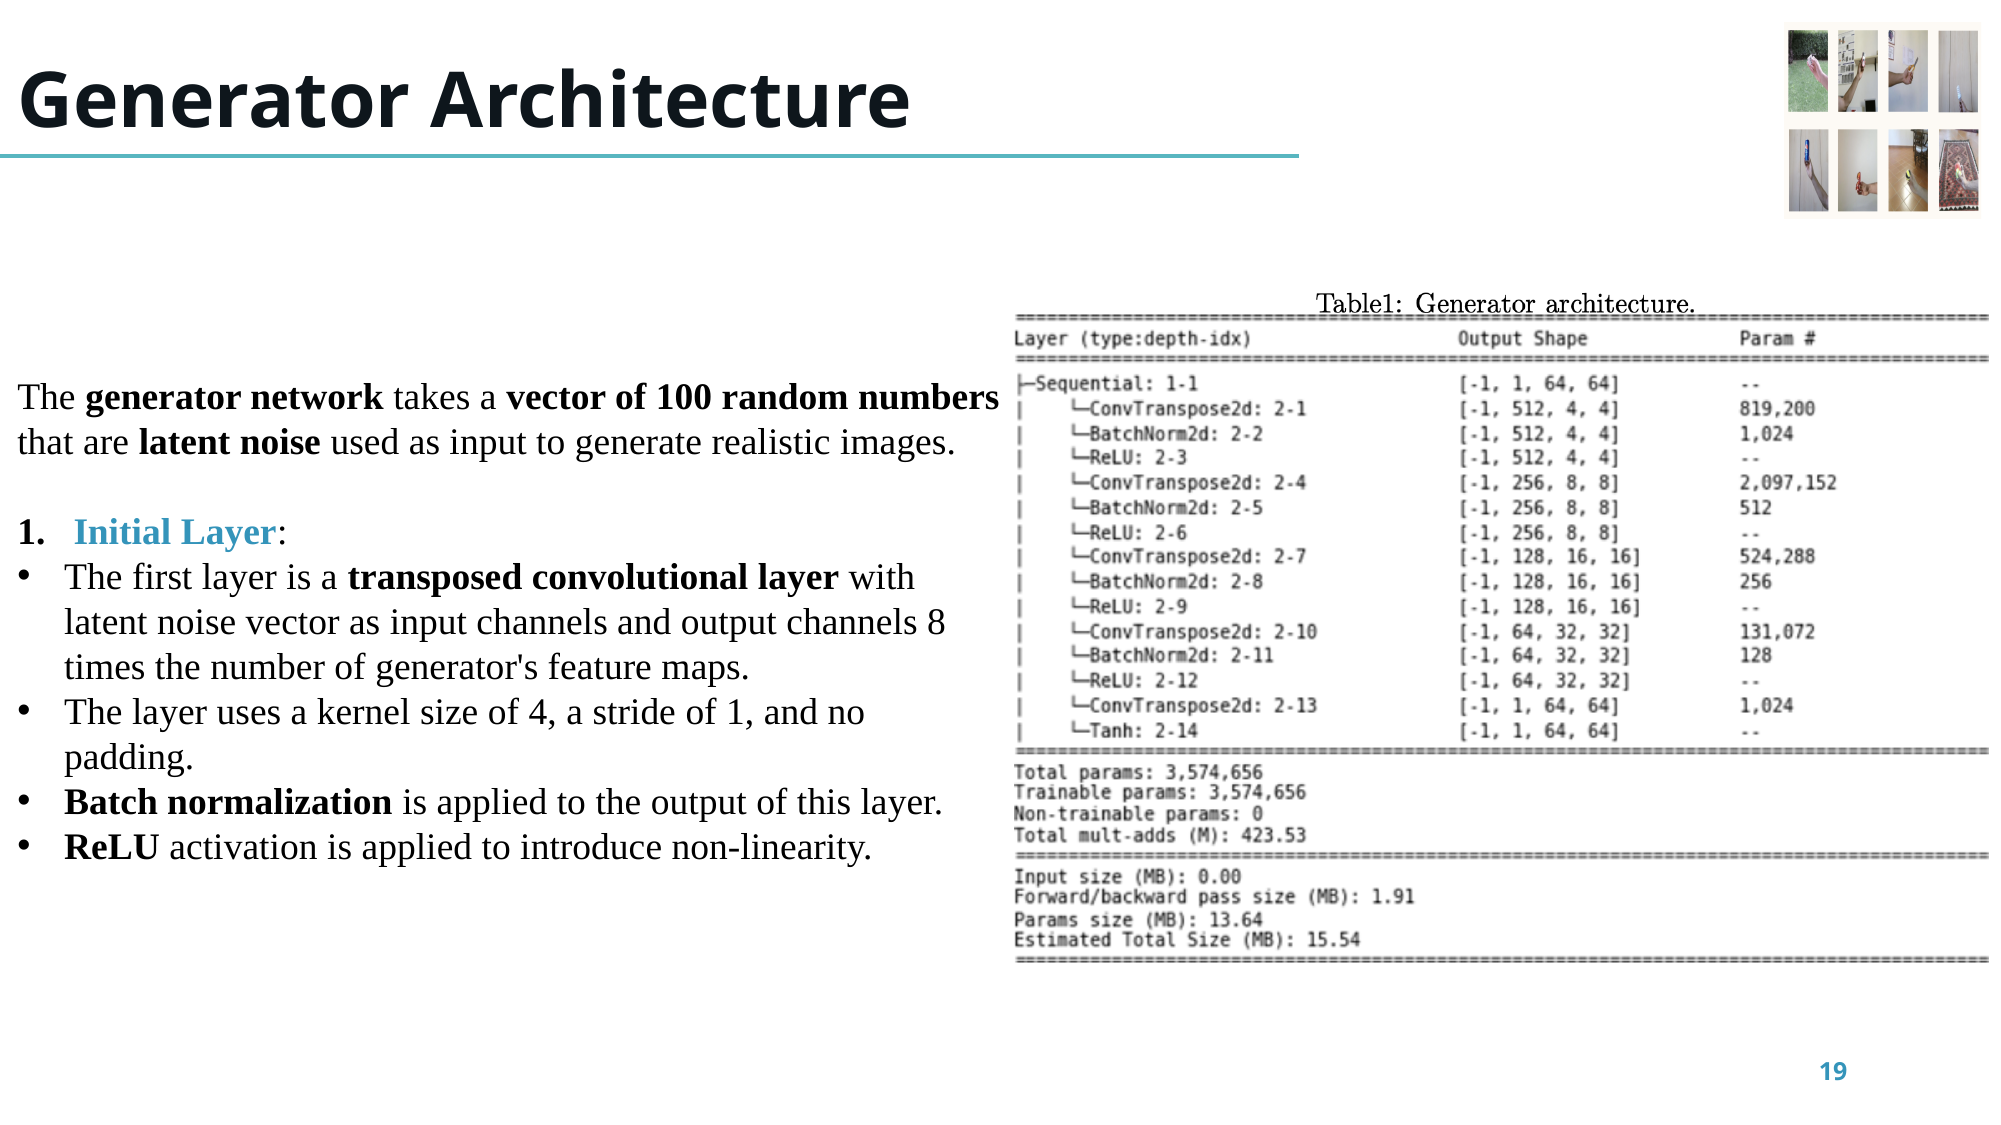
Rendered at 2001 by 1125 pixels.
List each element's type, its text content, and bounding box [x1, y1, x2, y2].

picture [1005, 274, 1998, 970]
title Generator Architecture [2, 32, 1915, 152]
picture [1784, 22, 1982, 219]
slide_number 19 [1412, 1042, 1863, 1103]
text_box The generator network takes a vector of 100 random numbers that are latent noise used as input to generate realistic images. Initial Layer: The first layer is a transposed convolutional layer with latent noise vector as input channels and output channels 8 times the number of generator's feature maps. The layer uses a kernel size of 4, a stride of 1, and no padding. Batch normalization is applied to the output of this layer. ReLU activation is applied to introduce non-linearity. [2, 364, 1000, 920]
